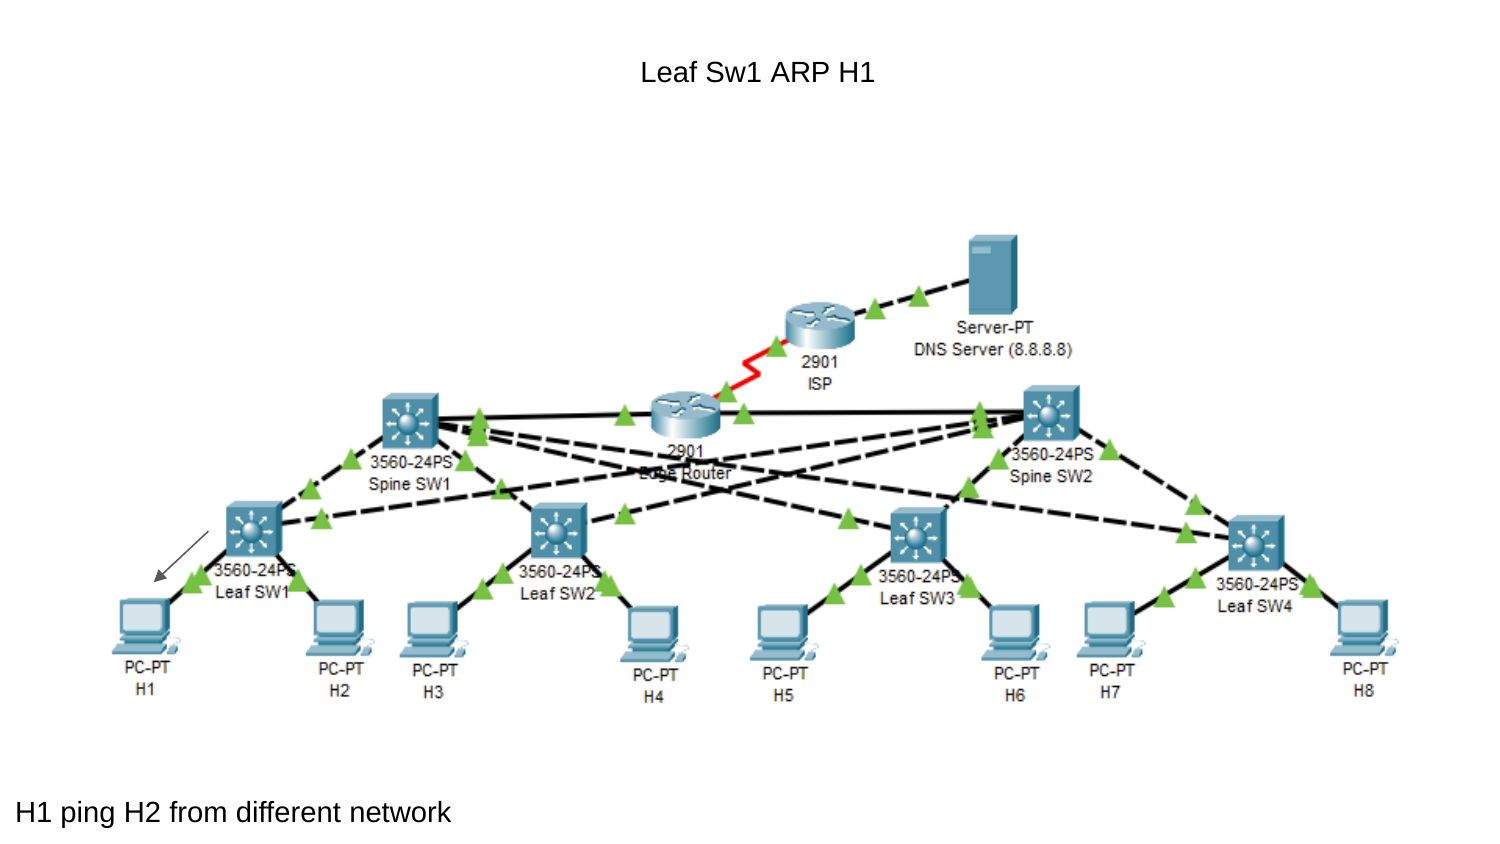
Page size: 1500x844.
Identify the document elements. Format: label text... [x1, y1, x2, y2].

text_box H1 ping H2 from different network [0, 778, 1500, 843]
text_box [153, 530, 209, 583]
picture [92, 221, 1408, 711]
text_box Leaf Sw1 ARP H1 [61, 37, 1447, 104]
